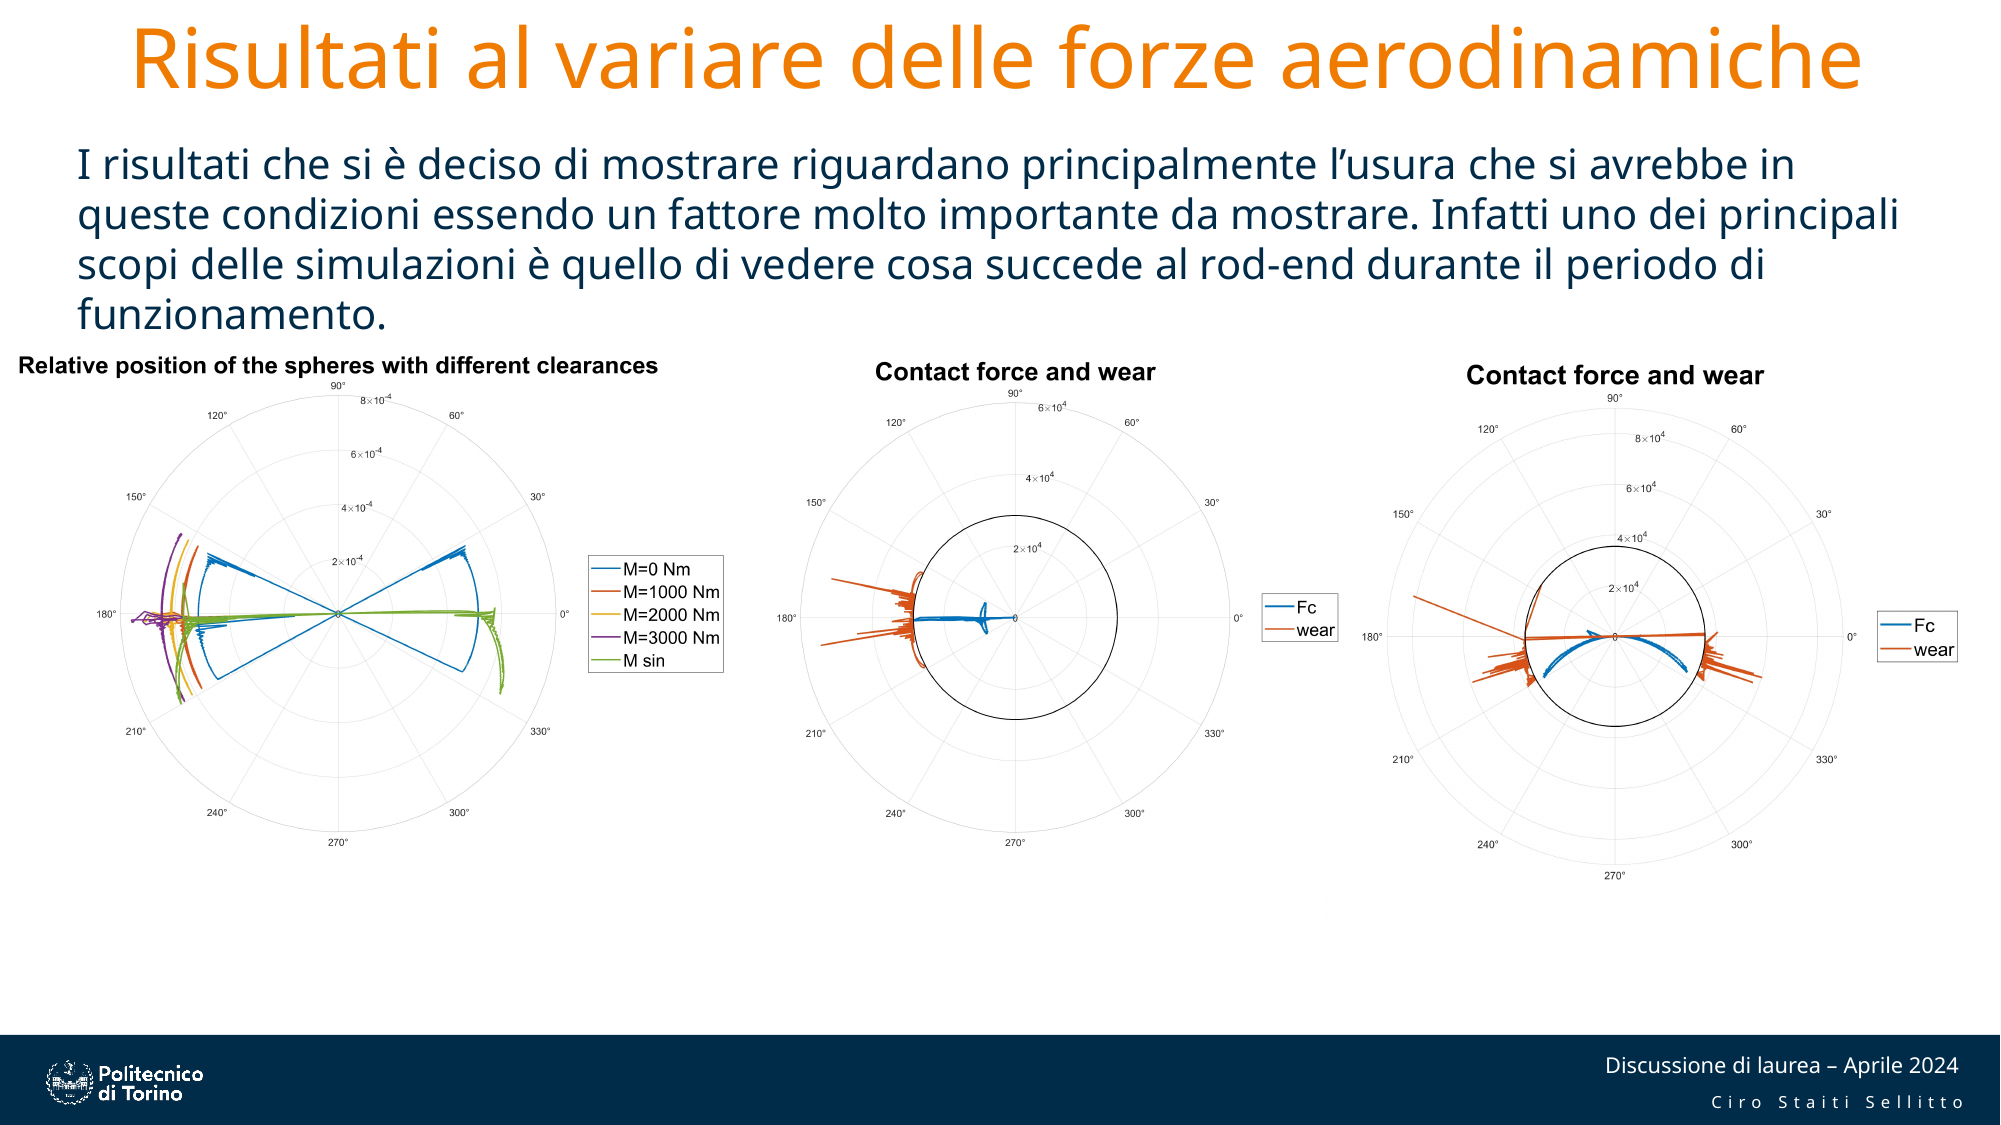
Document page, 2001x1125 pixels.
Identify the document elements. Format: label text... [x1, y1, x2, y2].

list I risultati che si è deciso di mostrare riguardano principalmente l’usura che si avrebbe in queste condizioni essendo un fattore molto importante da mostrare. Infatti uno dei principali scopi delle simulazioni è quello di vedere cosa succede al rod-end durante il periodo di funzionamento. [62, 130, 1933, 309]
list Discussione di laurea – Aprile 2024 [592, 1043, 1975, 1083]
list Ciro Staiti Sellitto [592, 1084, 1979, 1120]
title Risultati al variare delle forze aerodinamiche [40, 9, 1956, 117]
picture [46, 1060, 203, 1105]
picture [0, 348, 1975, 928]
